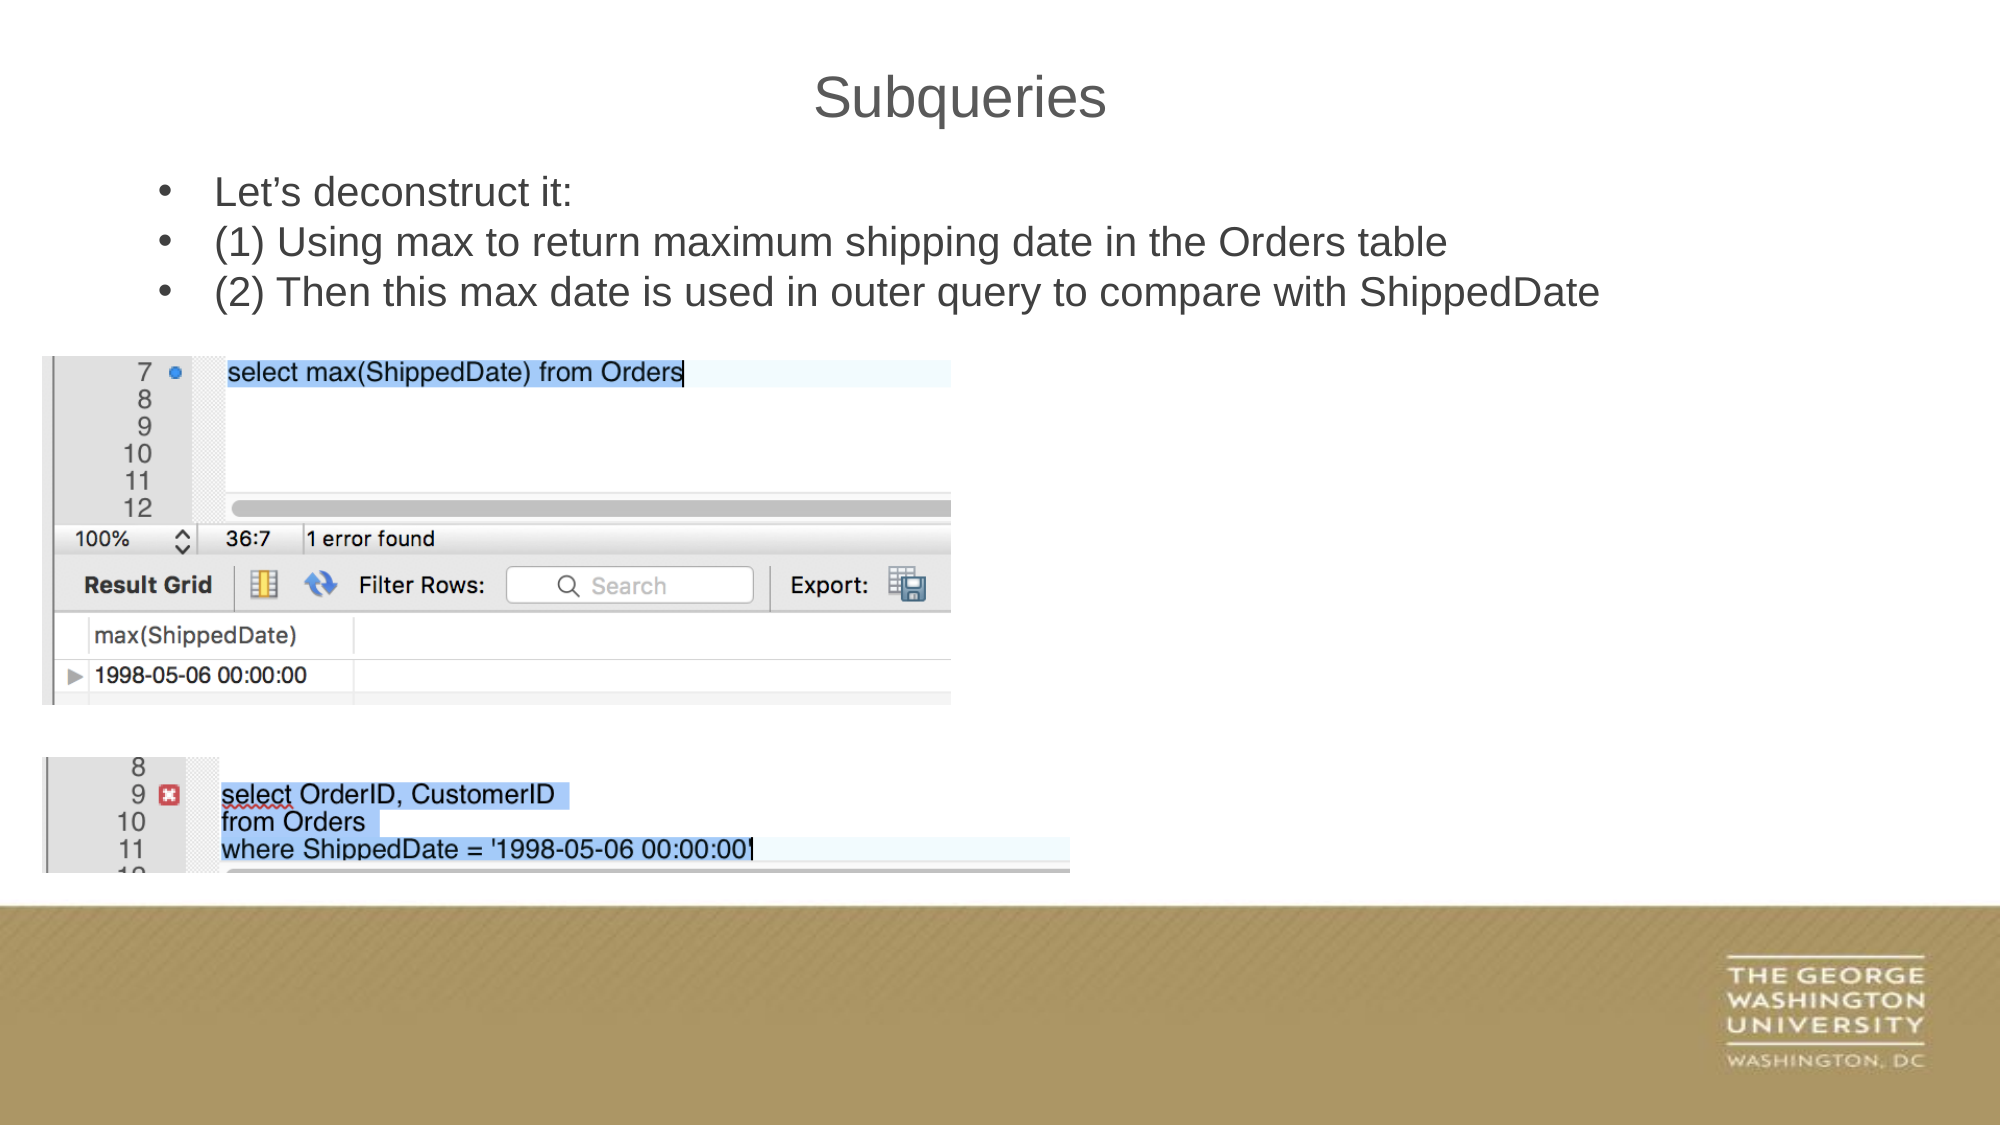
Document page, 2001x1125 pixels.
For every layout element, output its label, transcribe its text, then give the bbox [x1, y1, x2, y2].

picture [0, 0, 2000, 1125]
title Subqueries [422, 51, 1533, 148]
text_box Let’s deconstruct it: (1) Using max to return maximum shipping date in the Orders table (2) Then this max date is used in outer query to compare with ShippedDate [68, 157, 1919, 373]
